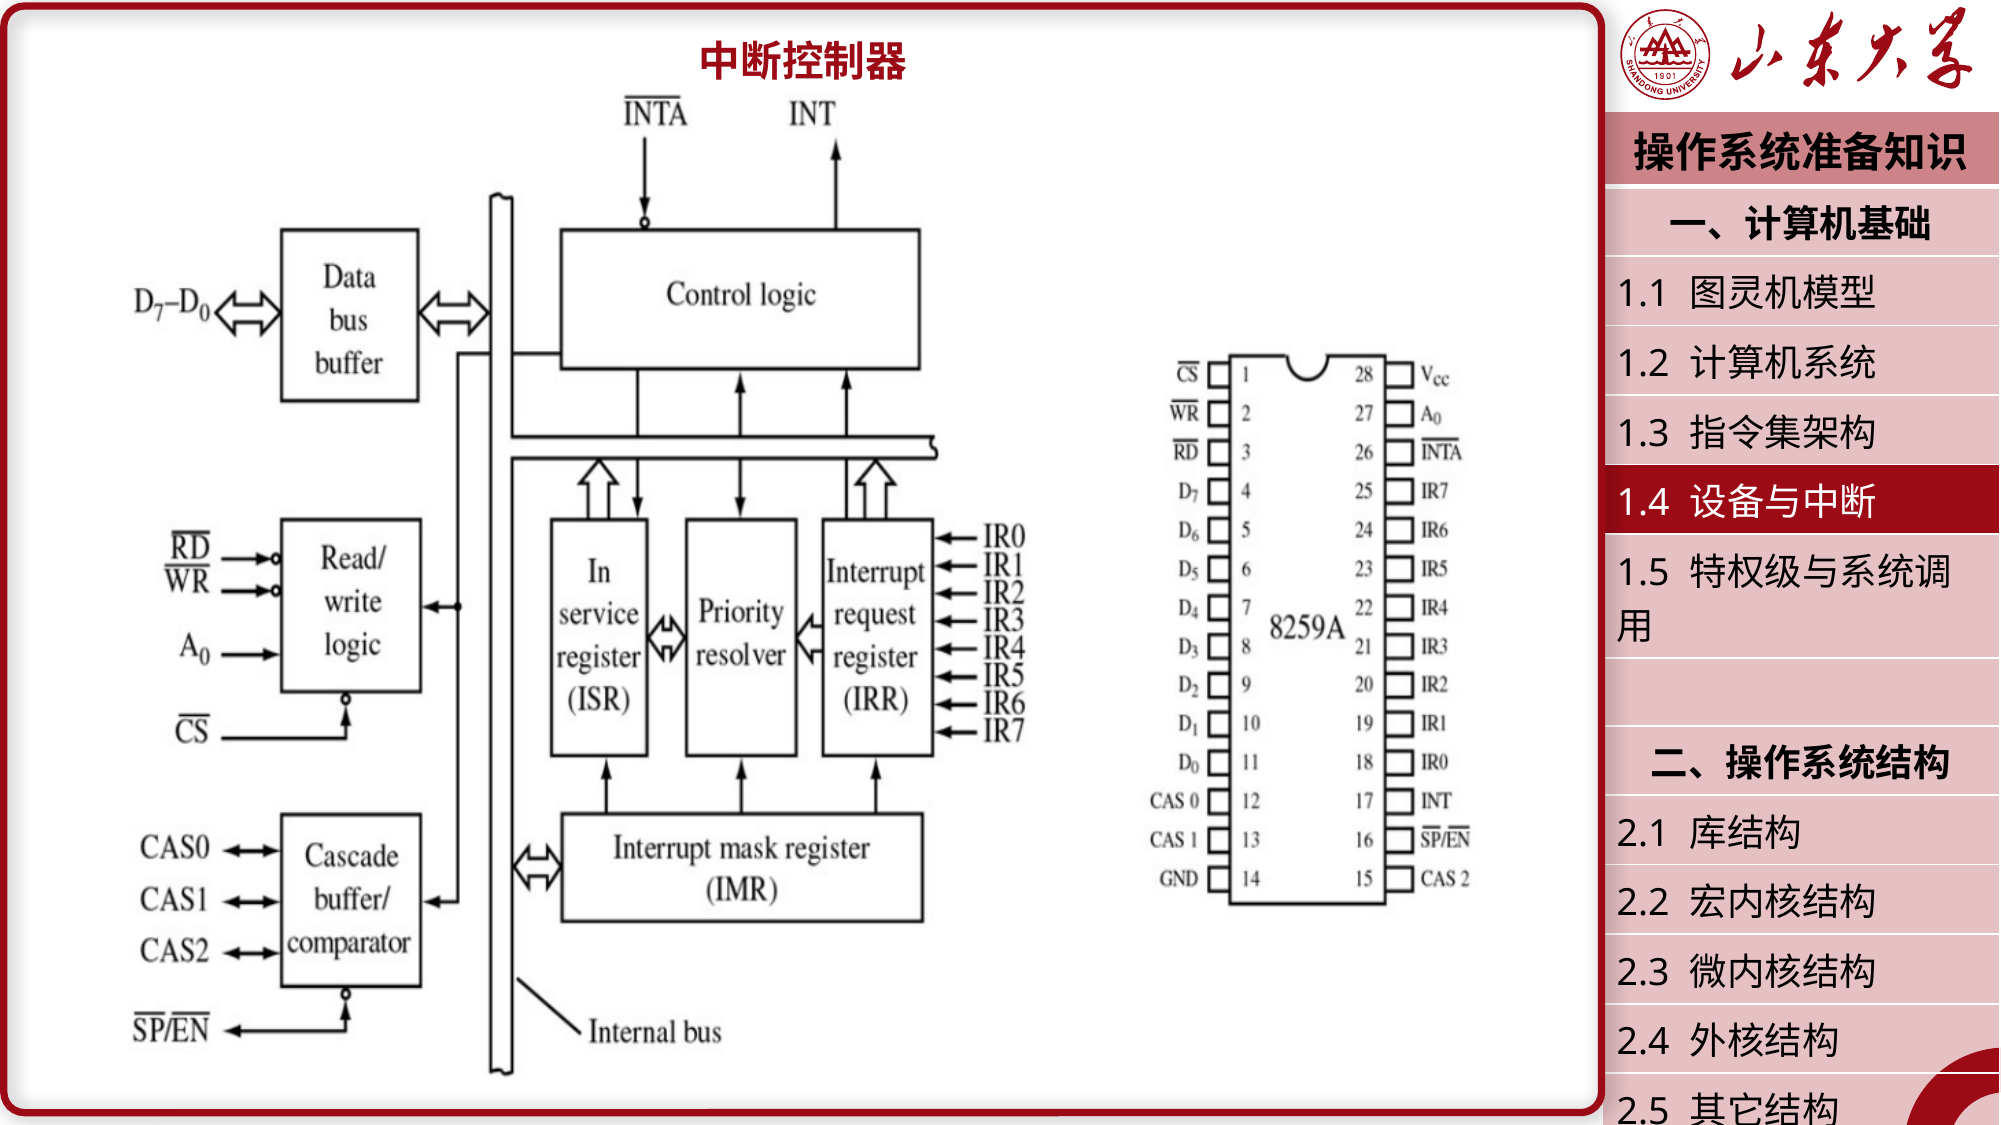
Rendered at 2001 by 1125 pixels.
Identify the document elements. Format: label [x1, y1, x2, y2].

table_cell [1603, 1074, 1999, 1125]
table_cell [1603, 727, 1999, 794]
table_header [1603, 112, 1999, 184]
table_cell [1603, 659, 1999, 725]
table_cell [1603, 865, 1999, 933]
picture [127, 93, 1478, 1091]
text_box [1620, 5, 1977, 100]
table_cell [1603, 796, 1999, 864]
table_cell [1603, 257, 1999, 325]
table_cell [1603, 535, 1999, 657]
table_cell [1603, 189, 1999, 255]
table_cell [1603, 465, 1999, 533]
text_box [2, 4, 1603, 1114]
table_cell [1603, 935, 1999, 1003]
table_cell [1603, 396, 1999, 464]
table_cell [1603, 1005, 1999, 1072]
table_cell [1603, 326, 1999, 394]
